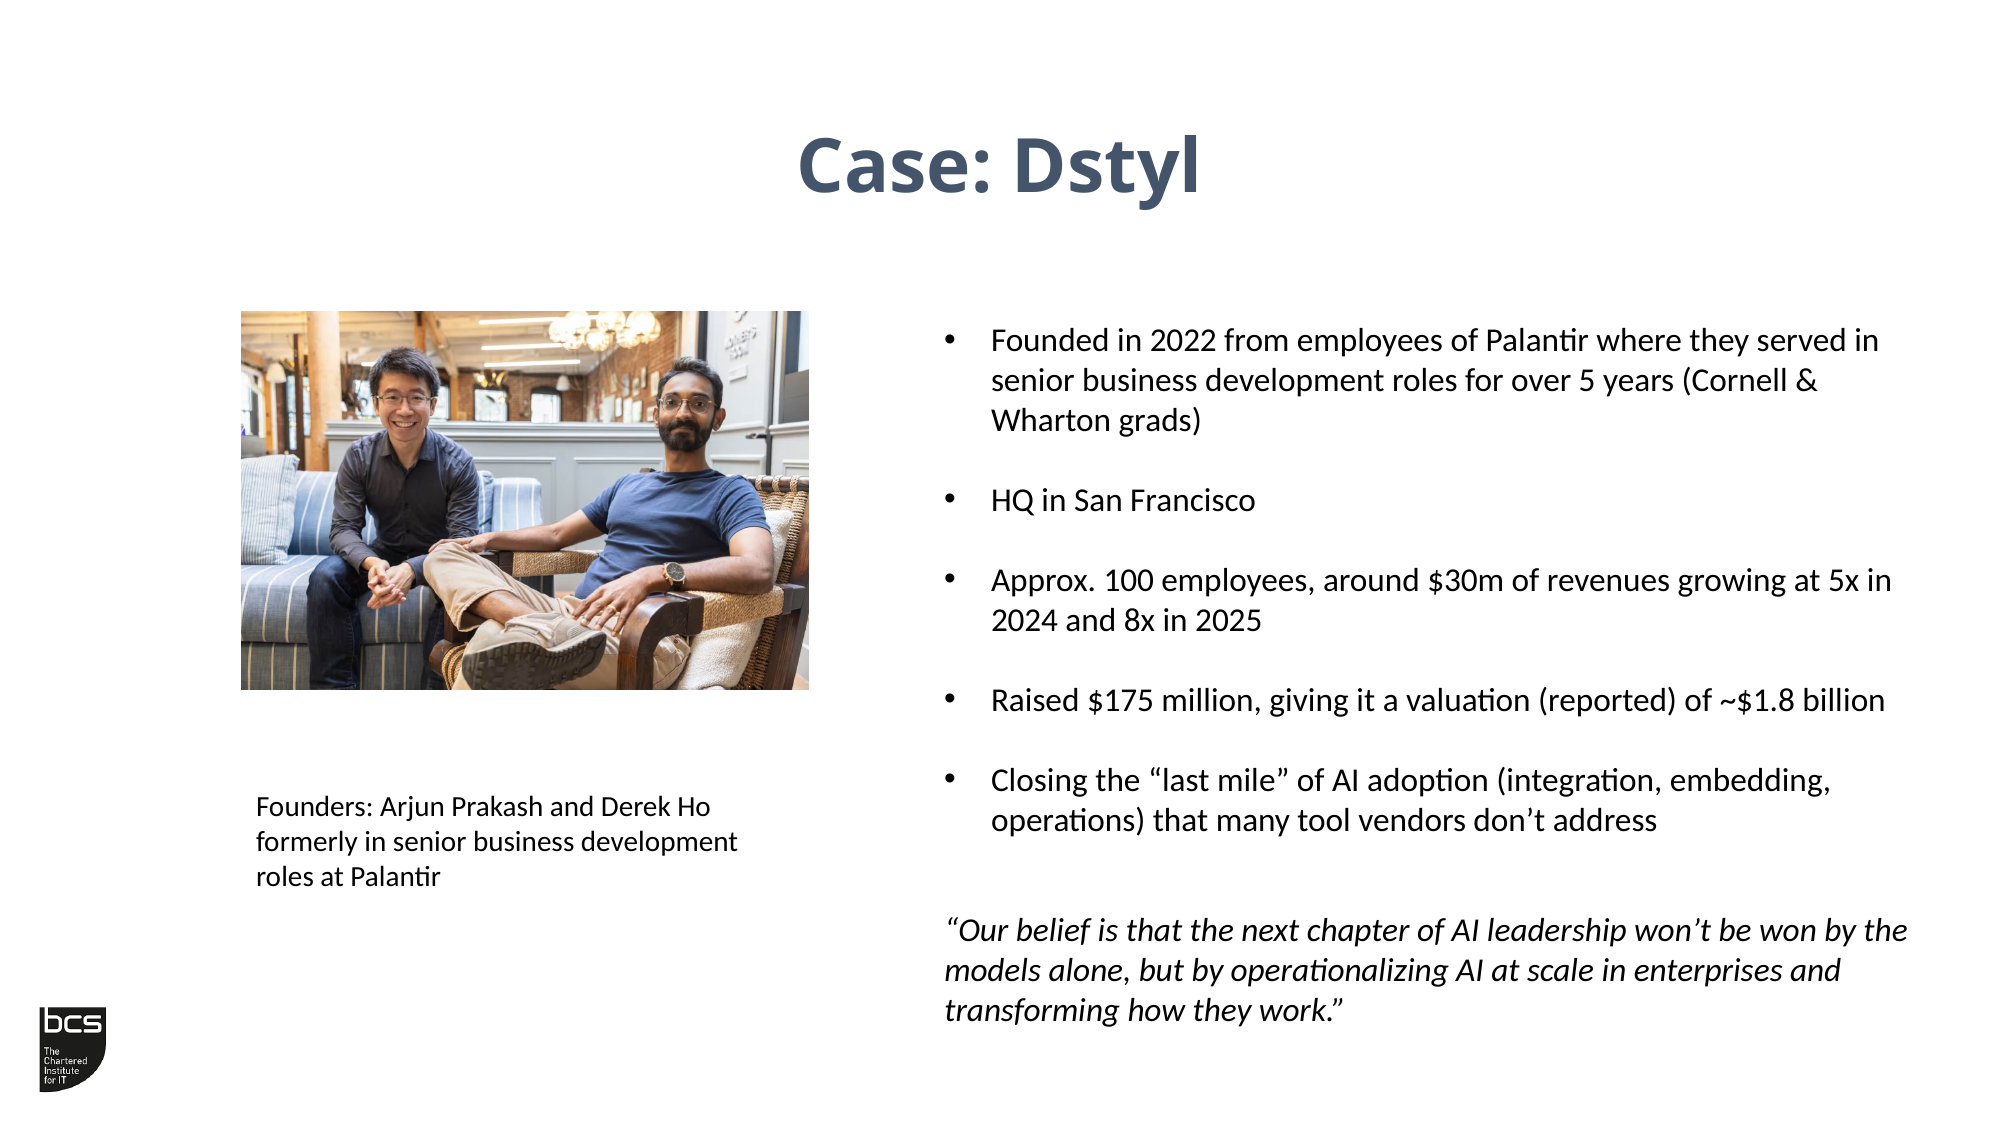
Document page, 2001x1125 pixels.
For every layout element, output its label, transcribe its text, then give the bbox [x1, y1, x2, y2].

text_box Founders: Arjun Prakash and Derek Ho formerly in senior business development roles at Palantir [241, 779, 785, 900]
title Case: Dstyl [137, 59, 1863, 278]
picture [241, 311, 809, 690]
text_box Founded in 2022 from employees of Palantir where they served in senior business development roles for over 5 years (Cornell & Wharton grads) HQ in San Francisco Approx. 100 employees, around $30m of revenues growing at 5x in 2024 and 8x in 2025 Raised $175 million, giving it a valuation (reported) of ~$1.8 billion Closing the “last mile” of AI adoption (integration, embedding, operations) that many tool vendors don’t address [929, 311, 1923, 925]
picture [7, 984, 138, 1115]
text_box “Our belief is that the next chapter of AI leadership won’t be won by the models alone, but by operationalizing AI at scale in enterprises and transforming how they work.” [929, 900, 1930, 1036]
